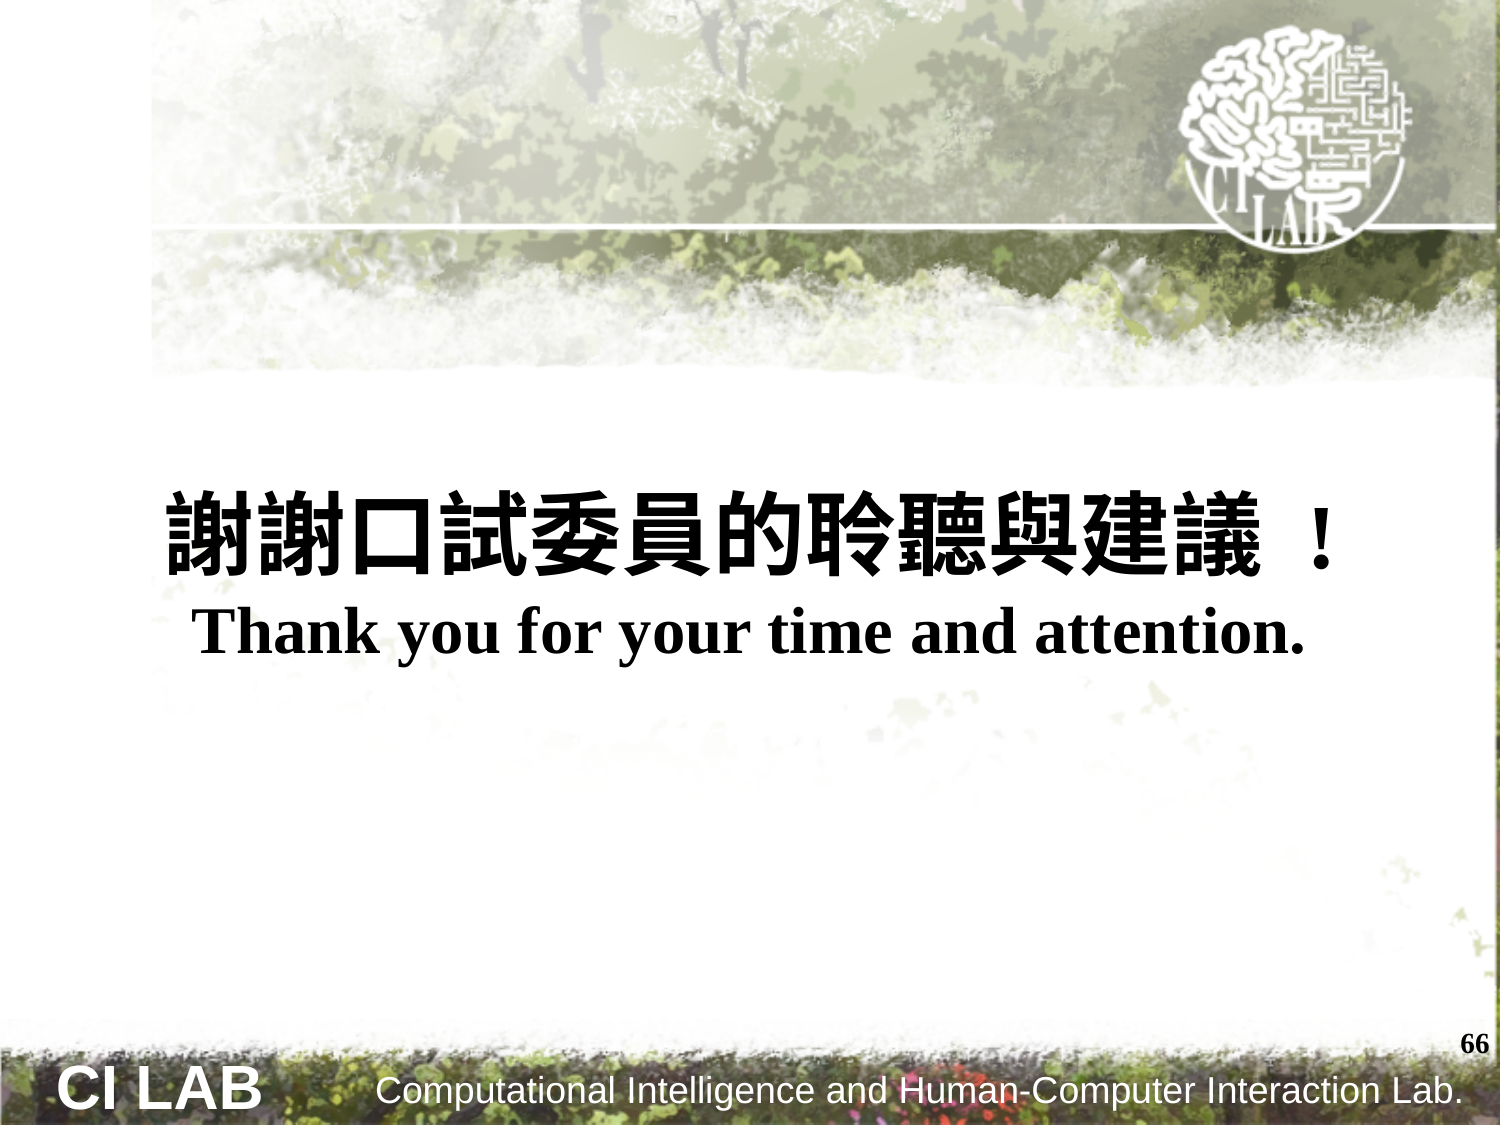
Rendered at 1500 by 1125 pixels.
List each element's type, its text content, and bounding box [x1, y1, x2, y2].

slide_number 66 [1426, 985, 1500, 1067]
picture [0, 0, 1500, 1125]
list 謝謝口試委員的聆聽與建議 ! Thank you for your time and attention. [118, 469, 1381, 656]
